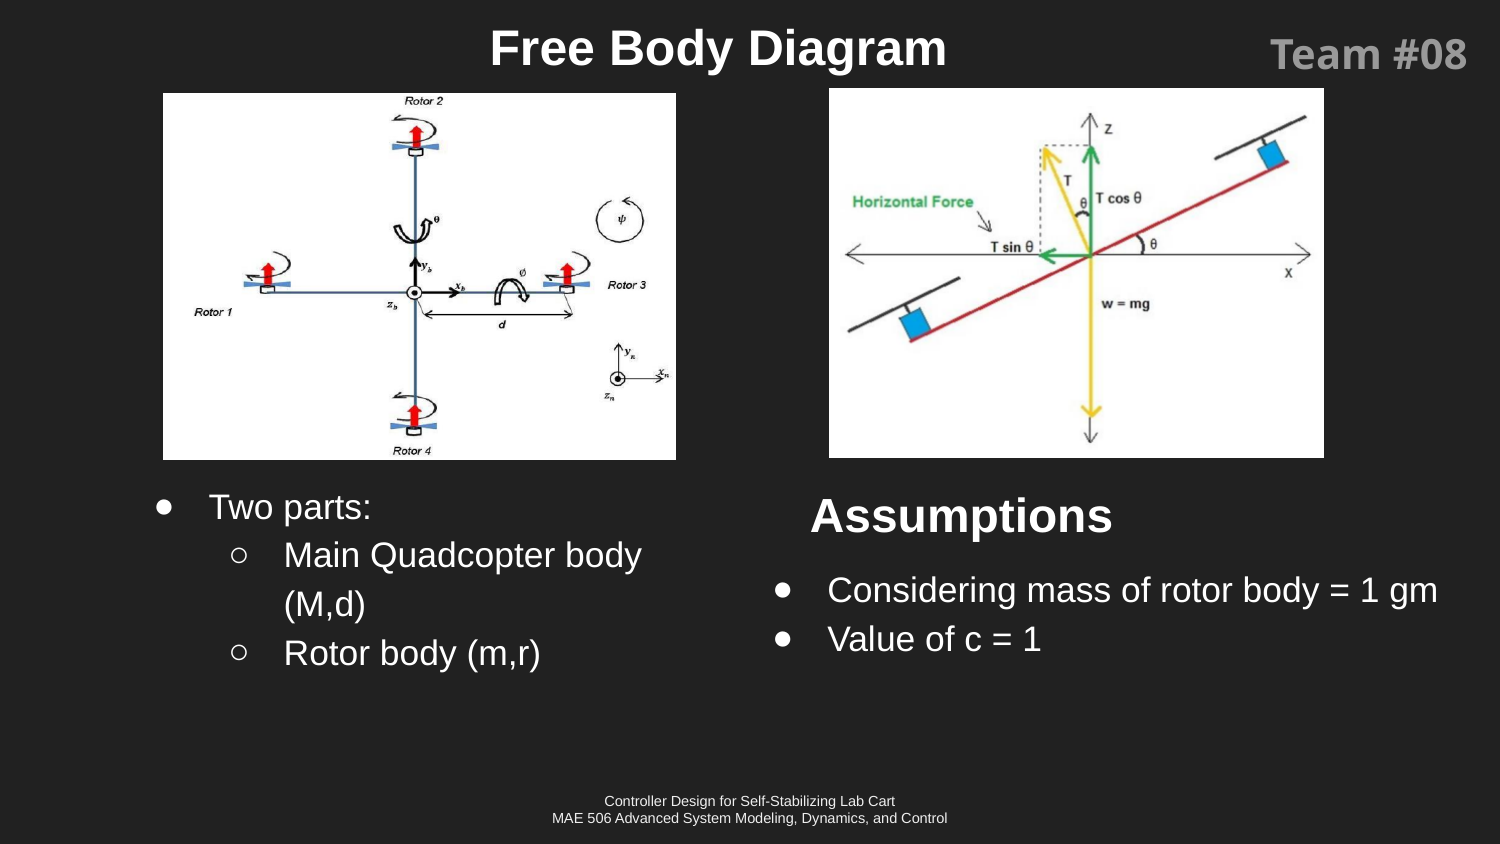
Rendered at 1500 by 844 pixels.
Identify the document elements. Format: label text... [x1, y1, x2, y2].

text_box Controller Design for Self-Stabilizing Lab Cart MAE 506 Advanced System Modeling, Dynamics, and Control [431, 776, 1069, 844]
picture [829, 87, 1324, 458]
title Assumptions [542, 469, 1382, 564]
text_box Considering mass of rotor body = 1 gm Value of c = 1 [737, 545, 1463, 673]
text_box Team #08 [1255, 13, 1500, 94]
text_box Two parts: Main Quadcopter body (M,d) Rotor body (m,r) [118, 462, 691, 688]
picture [163, 92, 677, 461]
title Free Body Diagram [299, 0, 1139, 94]
